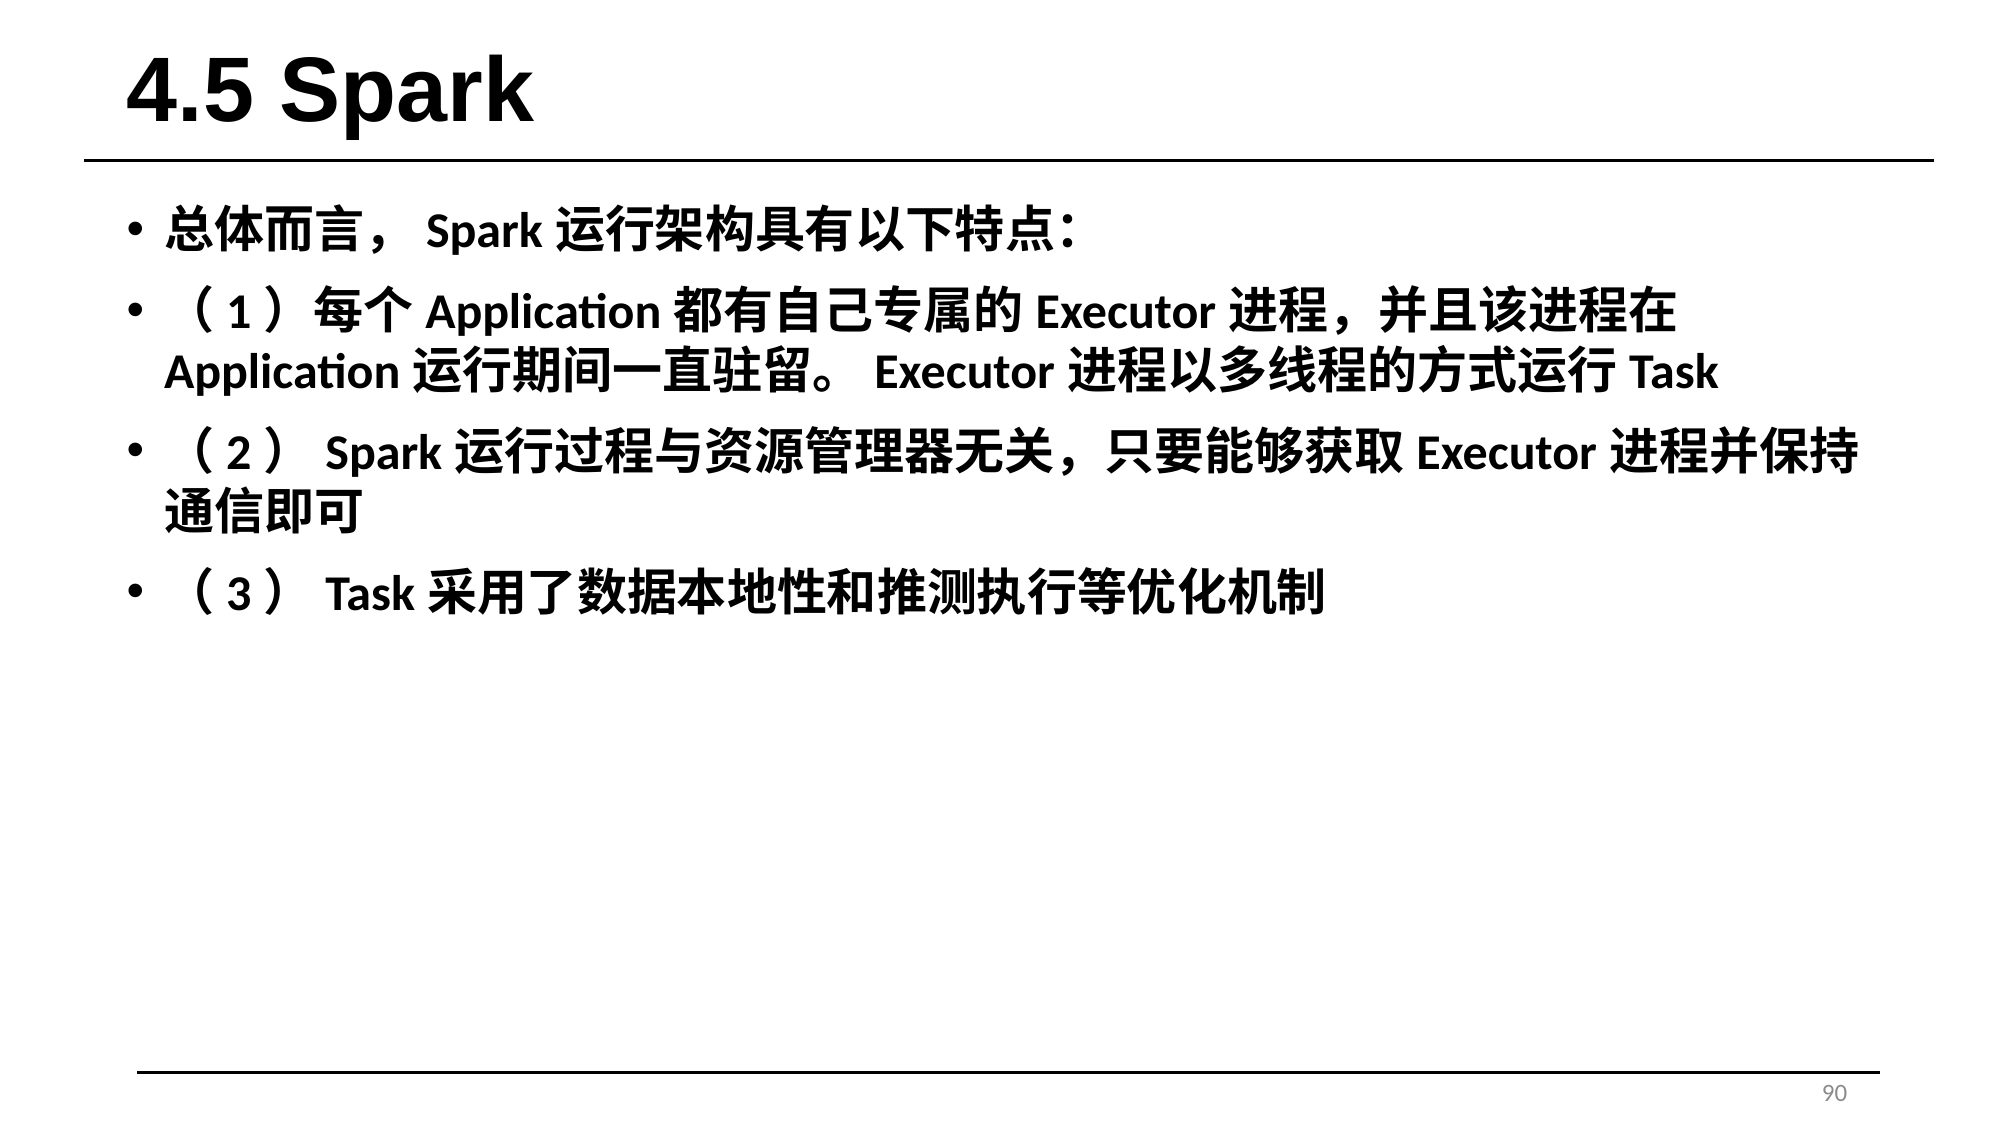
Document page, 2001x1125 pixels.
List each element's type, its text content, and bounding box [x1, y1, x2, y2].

slide_number 90 [1412, 1072, 1863, 1111]
list 总体而言，Spark运行架构具有以下特点： （1）每个Application都有自己专属的Executor进程，并且该进程在Application运行期间一直驻留。Executor进程以多线程的方式运行Task （2）Spark运行过程与资源管理器无关，只要能够获取Executor进程并保持通信即可 （3）Task采用了数据本地性和推测执行等优化机制 [111, 190, 1905, 844]
title 4.5 Spark [111, 22, 1905, 161]
